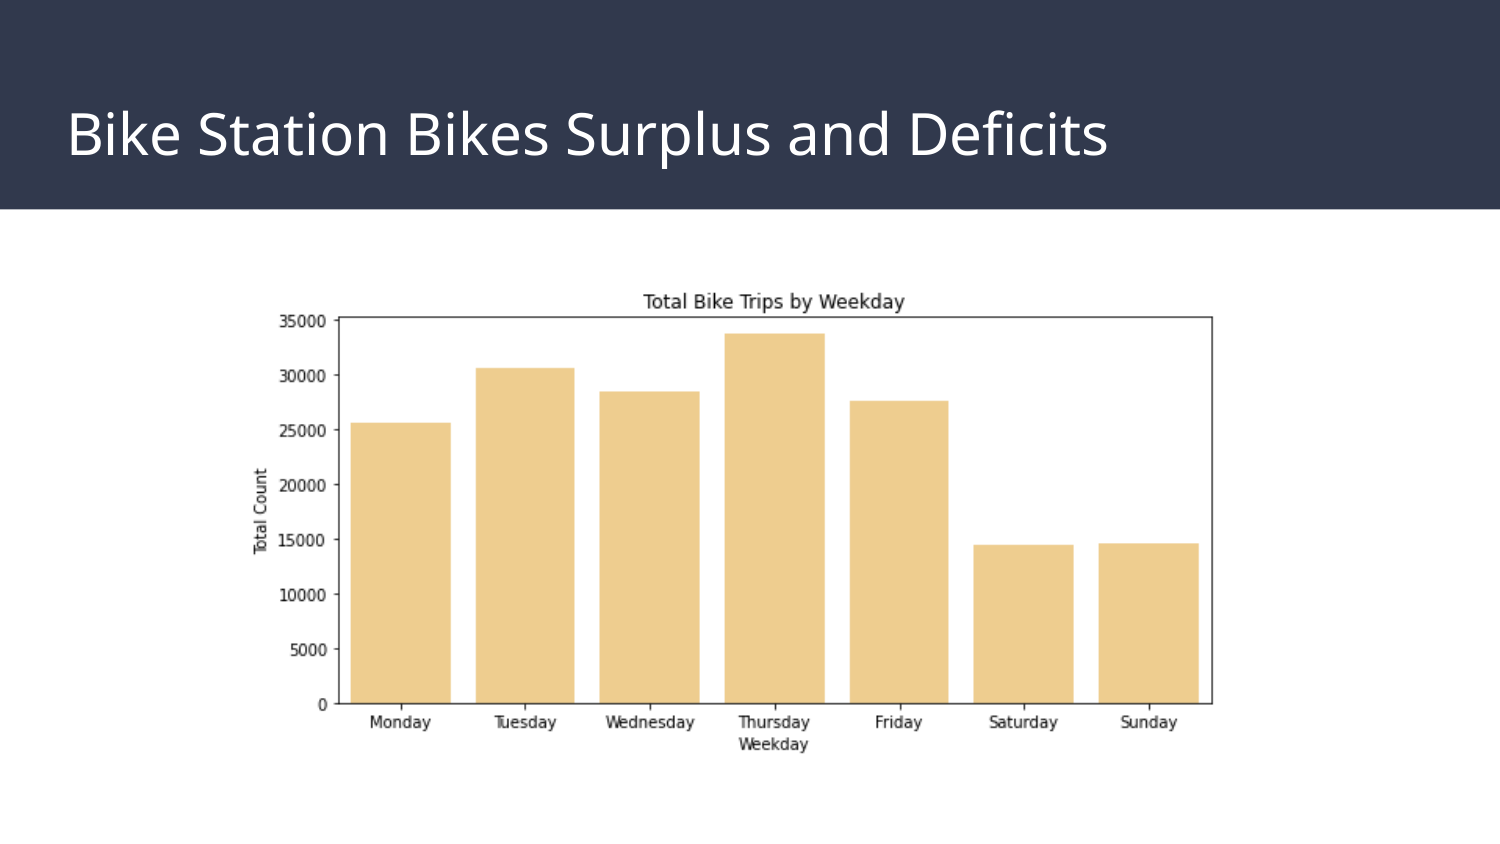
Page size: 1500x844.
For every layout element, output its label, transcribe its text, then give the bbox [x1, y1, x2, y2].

picture [243, 290, 1257, 769]
title Bike Station Bikes Surplus and Deficits [51, 82, 1449, 185]
